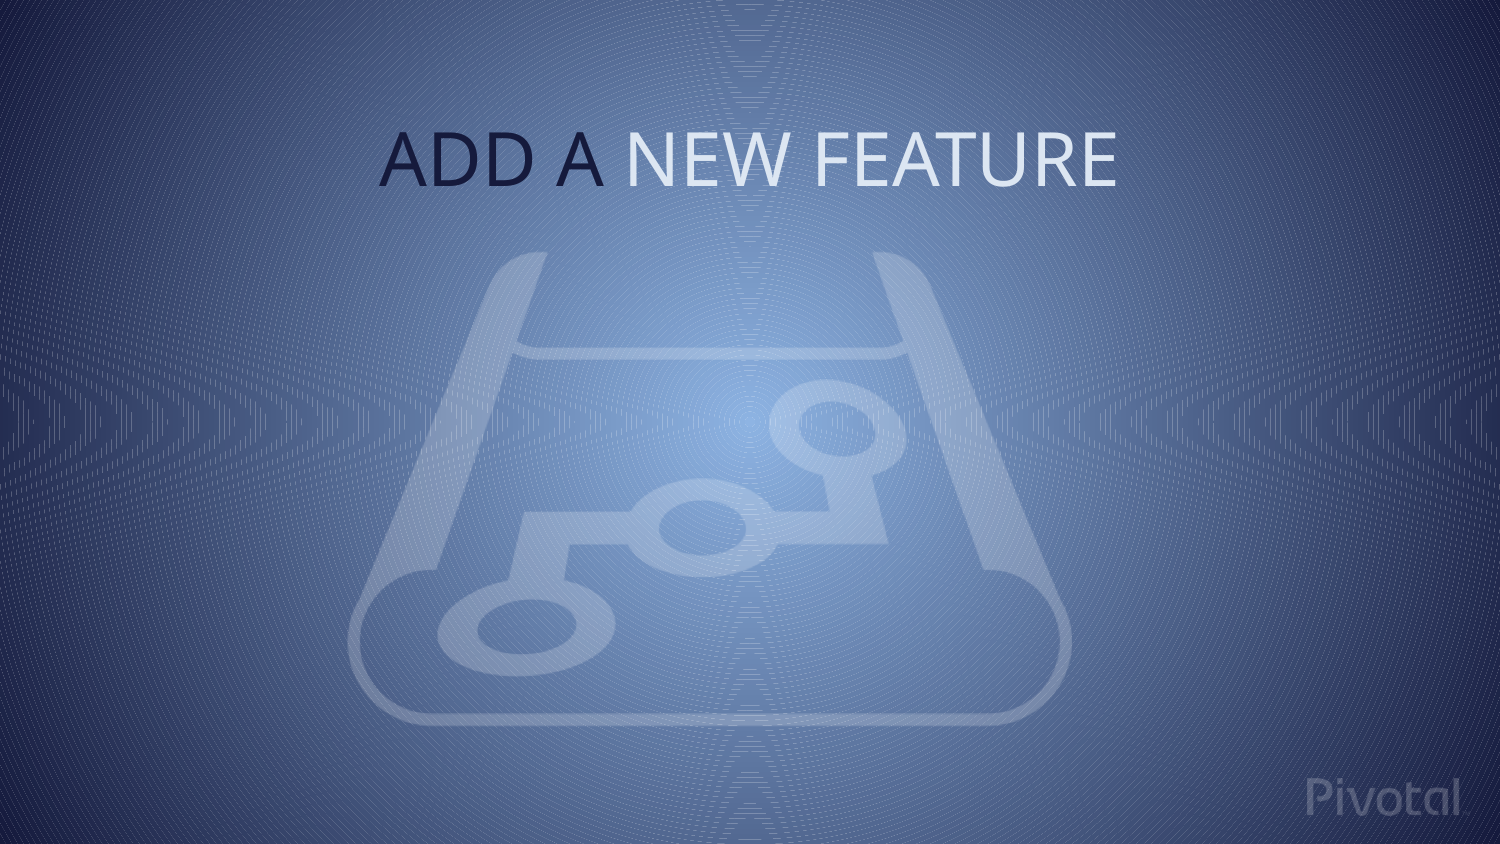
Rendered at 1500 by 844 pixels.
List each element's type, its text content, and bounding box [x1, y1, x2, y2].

text_box ADD A NEW FEATURE [364, 104, 1136, 209]
picture [287, 126, 1132, 805]
